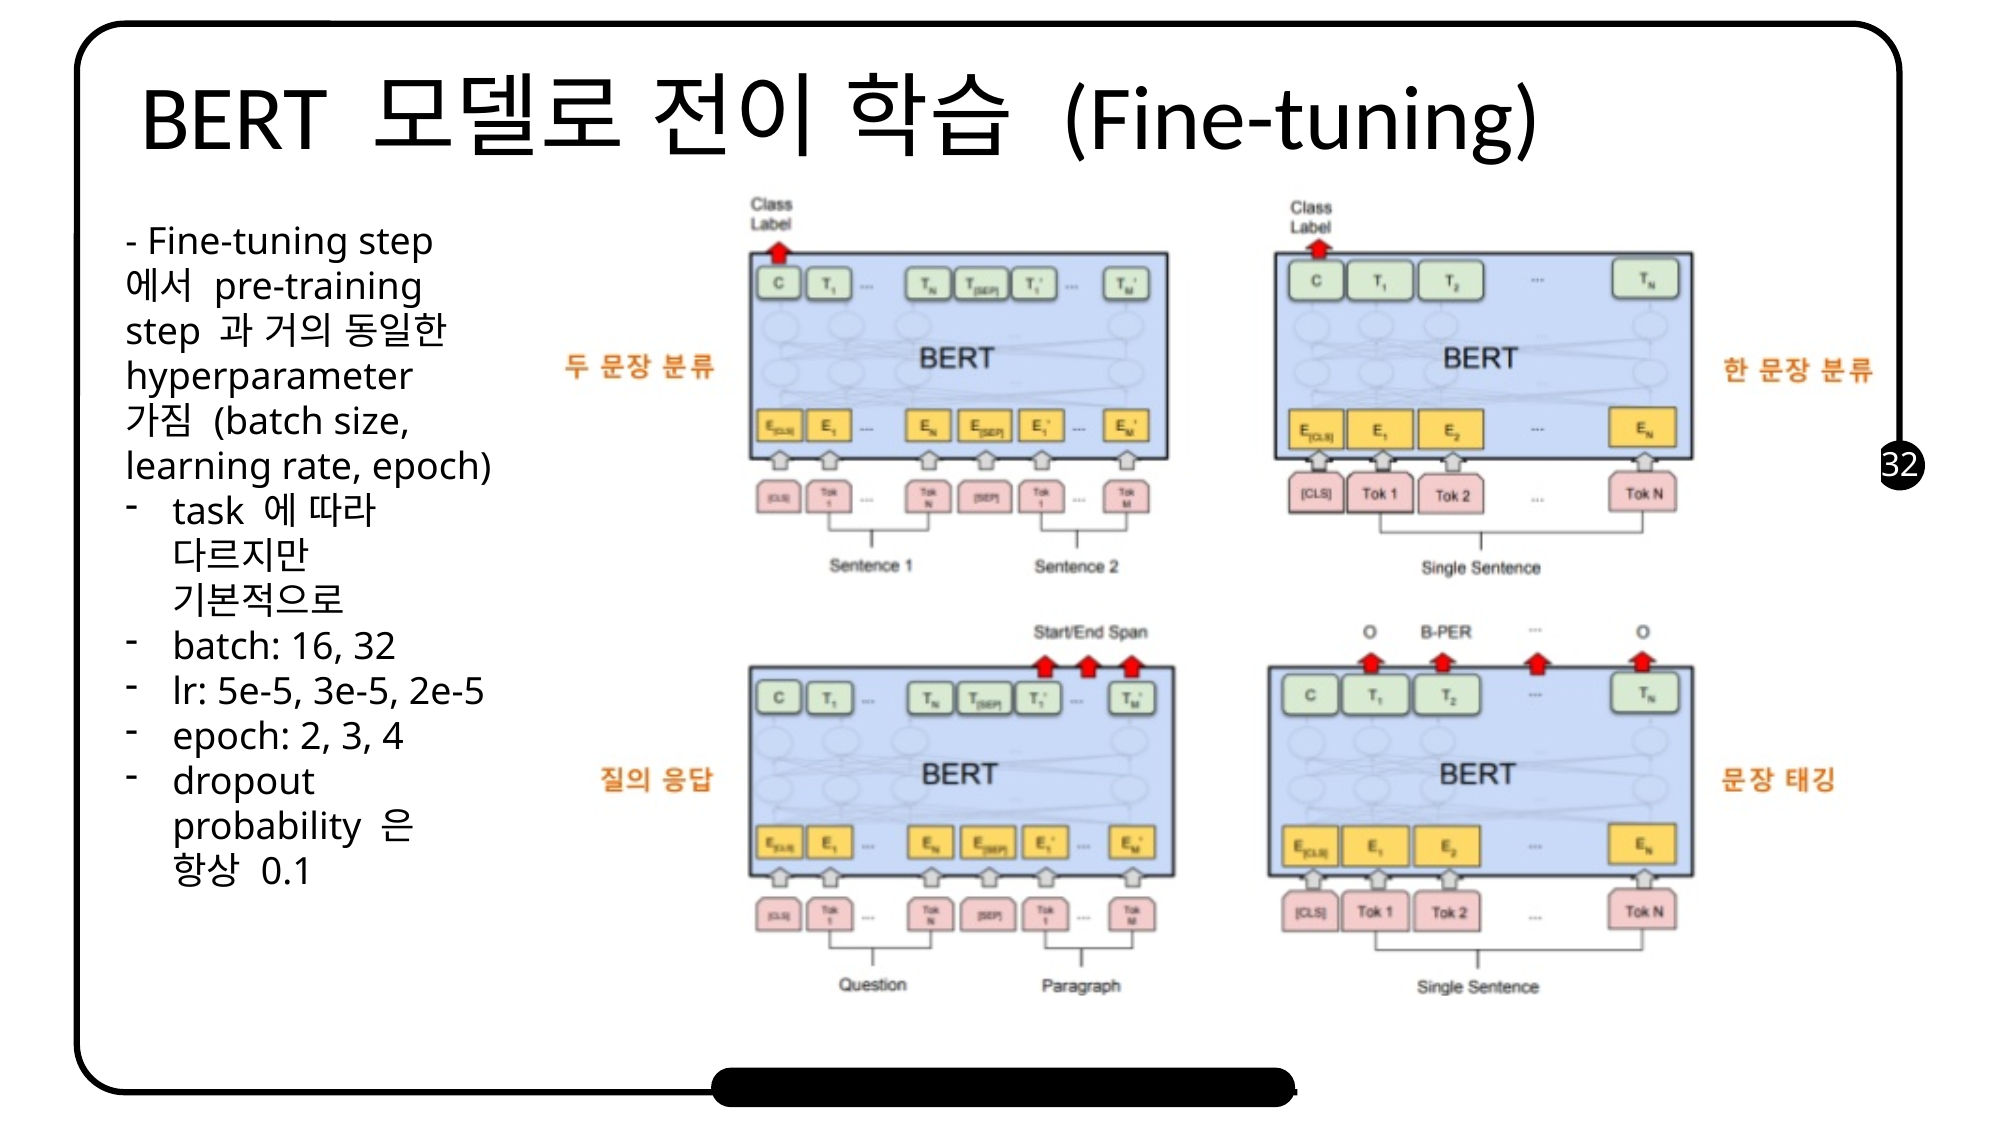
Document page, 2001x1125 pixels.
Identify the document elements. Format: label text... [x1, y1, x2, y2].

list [560, 184, 1881, 996]
text_box - Fine-tuning step 에서 pre-training step 과 거의 동일한 hyperparameter 가짐 (batch size, learning rate, epoch) task 에 따라 다르지만 기본적으로 batch: 16, 32 lr: 5e-5, 3e-5, 2e-5 epoch: 2, 3, 4 dropout probability 은 항상 0.1 [110, 209, 508, 899]
title BERT 모델로 전이 학습 (Fine-tuning) [125, 50, 1854, 210]
